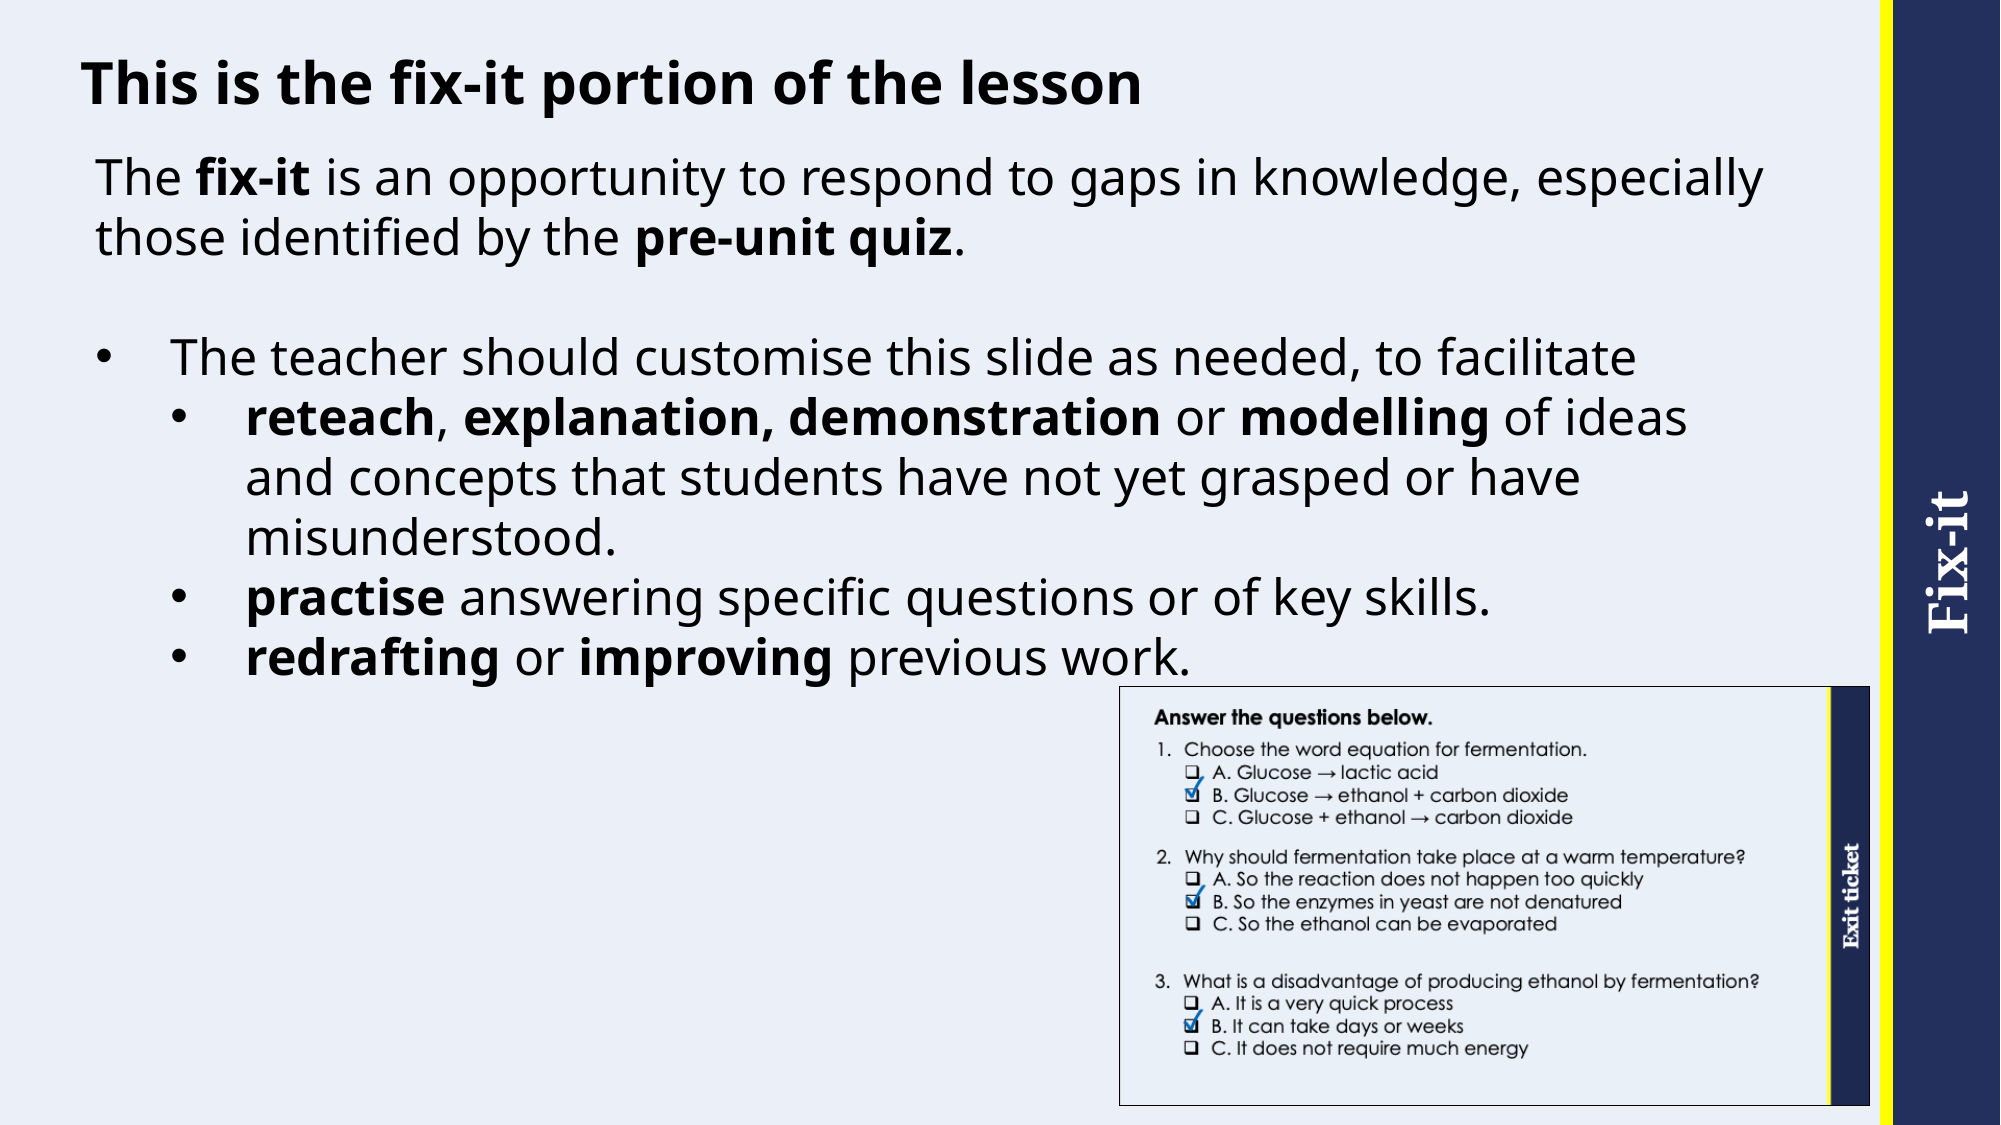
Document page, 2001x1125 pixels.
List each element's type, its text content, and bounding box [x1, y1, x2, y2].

text_box The fix-it is an opportunity to respond to gaps in knowledge, especially those identified by the pre-unit quiz. The teacher should customise this slide as needed, to facilitate reteach, explanation, demonstration or modelling of ideas and concepts that students have not yet grasped or have misunderstood. practise answering specific questions or of key skills. redrafting or improving previous work. [80, 118, 1788, 729]
picture [1119, 686, 1870, 1106]
title This is the fix-it portion of the lesson [80, 0, 1823, 118]
